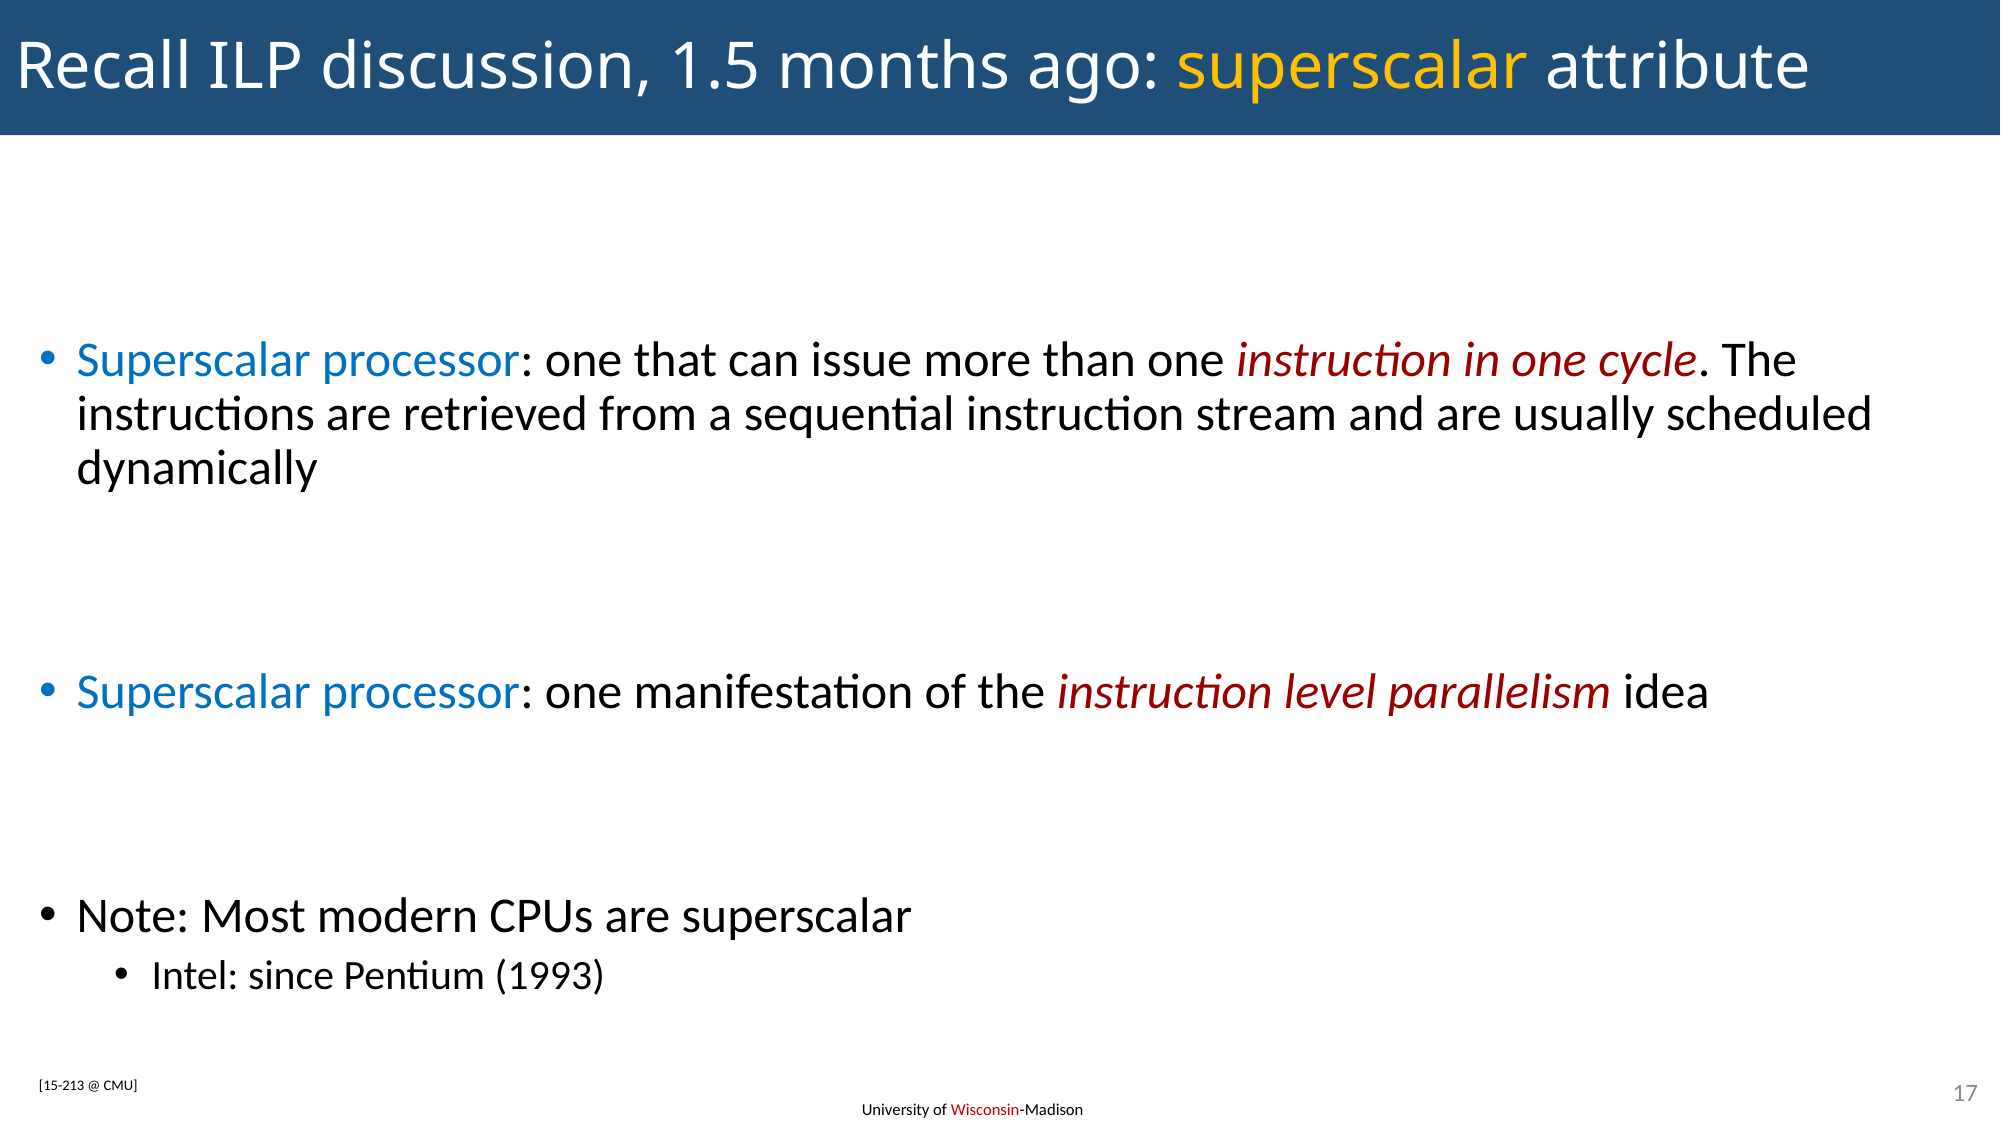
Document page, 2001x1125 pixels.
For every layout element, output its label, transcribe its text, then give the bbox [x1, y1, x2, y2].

slide_number 17 [1879, 1069, 1994, 1114]
list Superscalar processor: one that can issue more than one instruction in one cycle. The instructions are retrieved from a sequential instruction stream and are usually scheduled dynamically Superscalar processor: one manifestation of the instruction level parallelism idea Note: Most modern CPUs are superscalar Intel: since Pentium (1993) [24, 245, 1987, 1055]
title Recall ILP discussion, 1.5 months ago: superscalar attribute [0, 0, 2000, 136]
